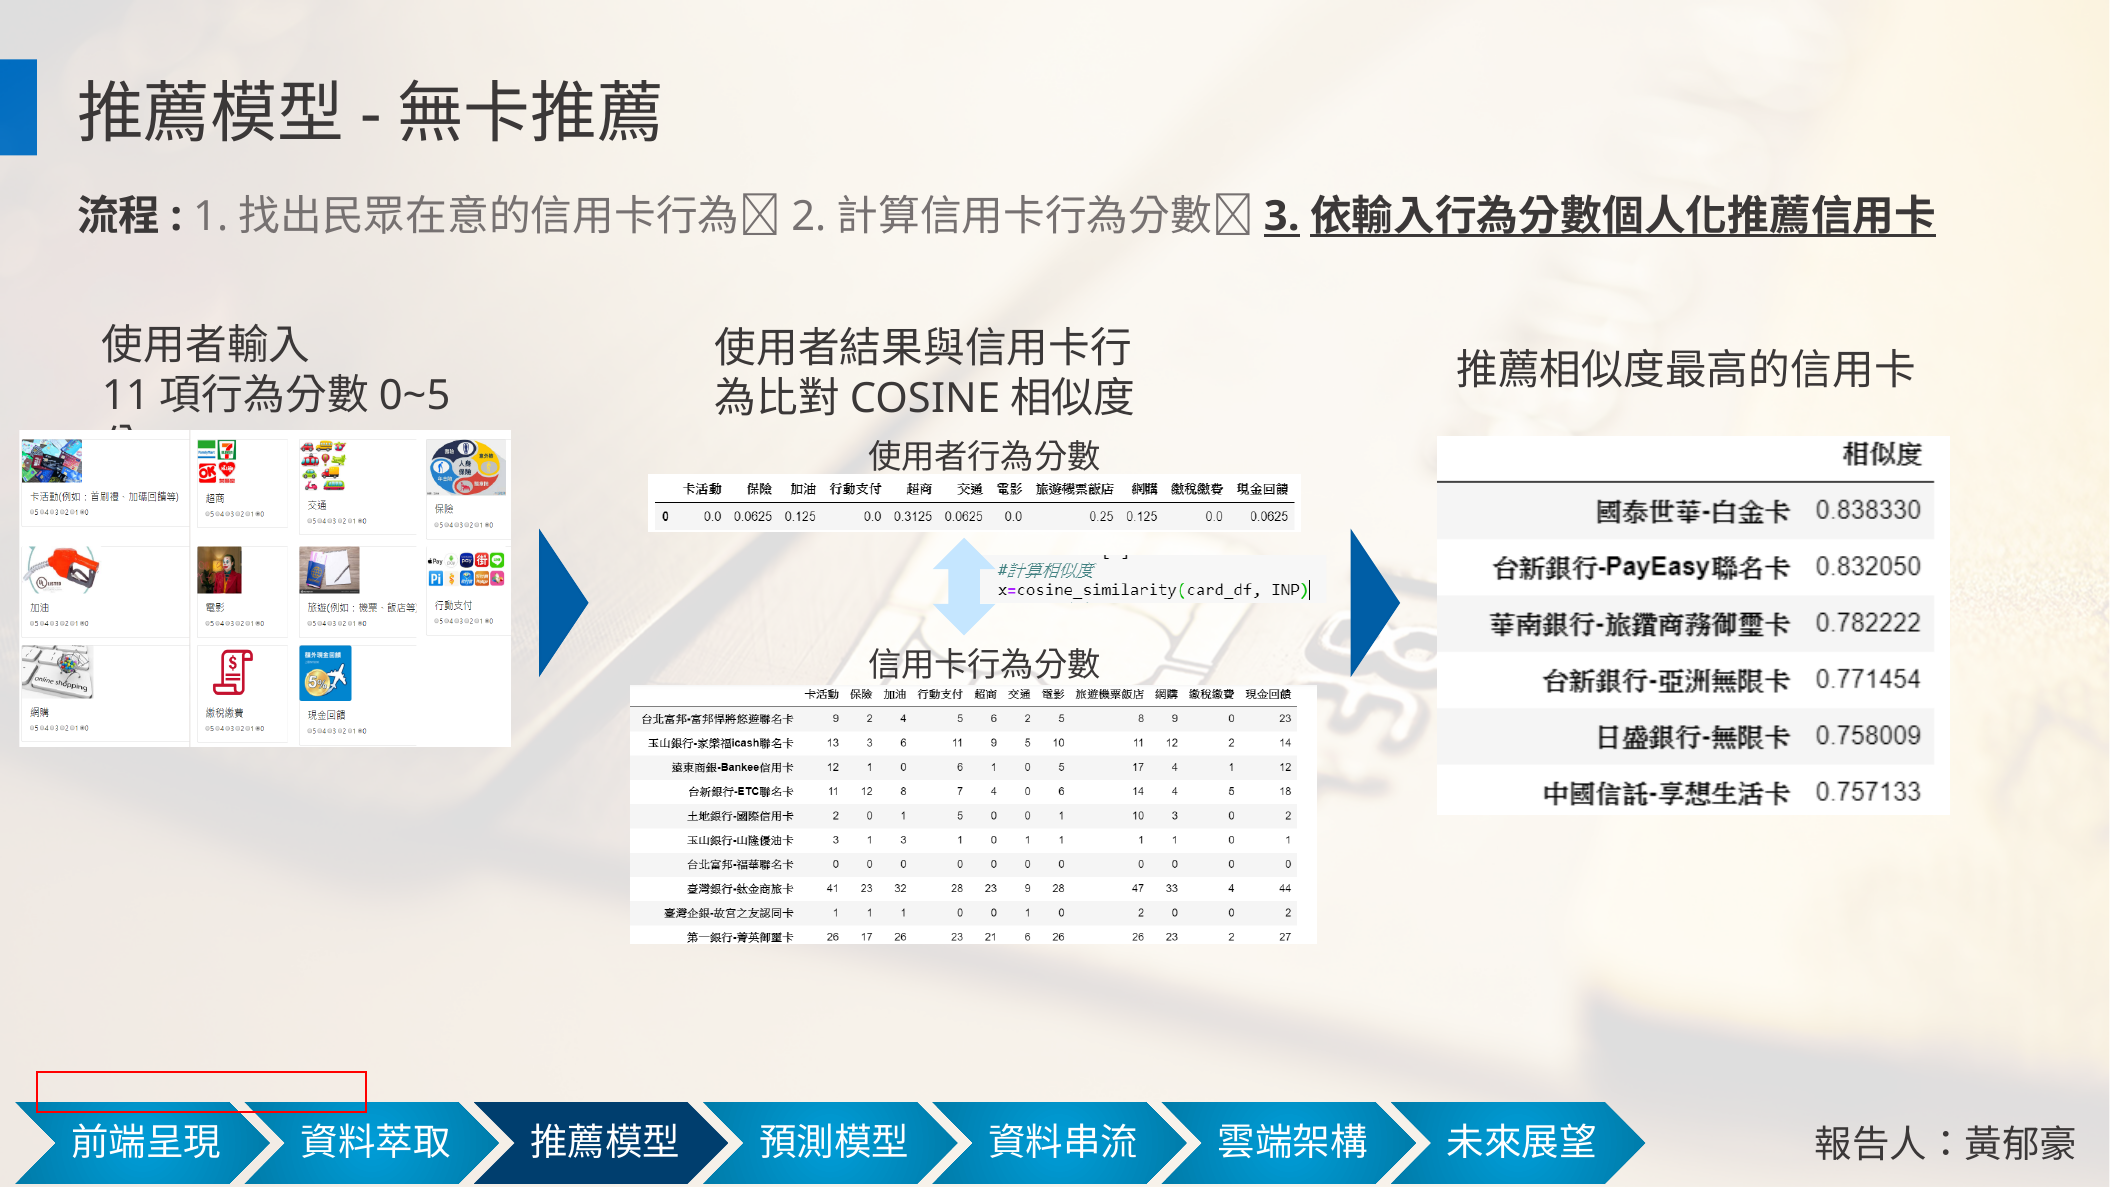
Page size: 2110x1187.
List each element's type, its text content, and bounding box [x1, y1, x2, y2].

picture [647, 474, 1301, 532]
text_box [930, 536, 996, 634]
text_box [15, 1101, 1646, 1184]
text_box 推薦相似度最高的信用卡 [1440, 334, 1947, 401]
picture [1437, 436, 1950, 815]
text_box 使用者輸入 11項行為分數0~5分 [86, 309, 504, 430]
picture [973, 555, 1327, 605]
text_box 流程: 1.找出民眾在意的信用卡行為2.計算信用卡行為分數3.依輸入行為分數個人化推薦信用卡 [61, 181, 2000, 247]
text_box 推薦模型-無卡推薦 [61, 61, 913, 158]
text_box 報告人：黃郁豪 [1798, 1112, 2095, 1174]
text_box 信用卡行為分數 [852, 634, 1177, 685]
text_box [36, 1071, 367, 1101]
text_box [19, 430, 524, 747]
text_box 使用者結果與信用卡行為比對COSINE相似度 [698, 313, 1167, 429]
picture [630, 685, 1317, 944]
text_box [1350, 528, 1401, 678]
text_box [539, 528, 589, 678]
text_box 使用者行為分數 [852, 426, 1177, 474]
